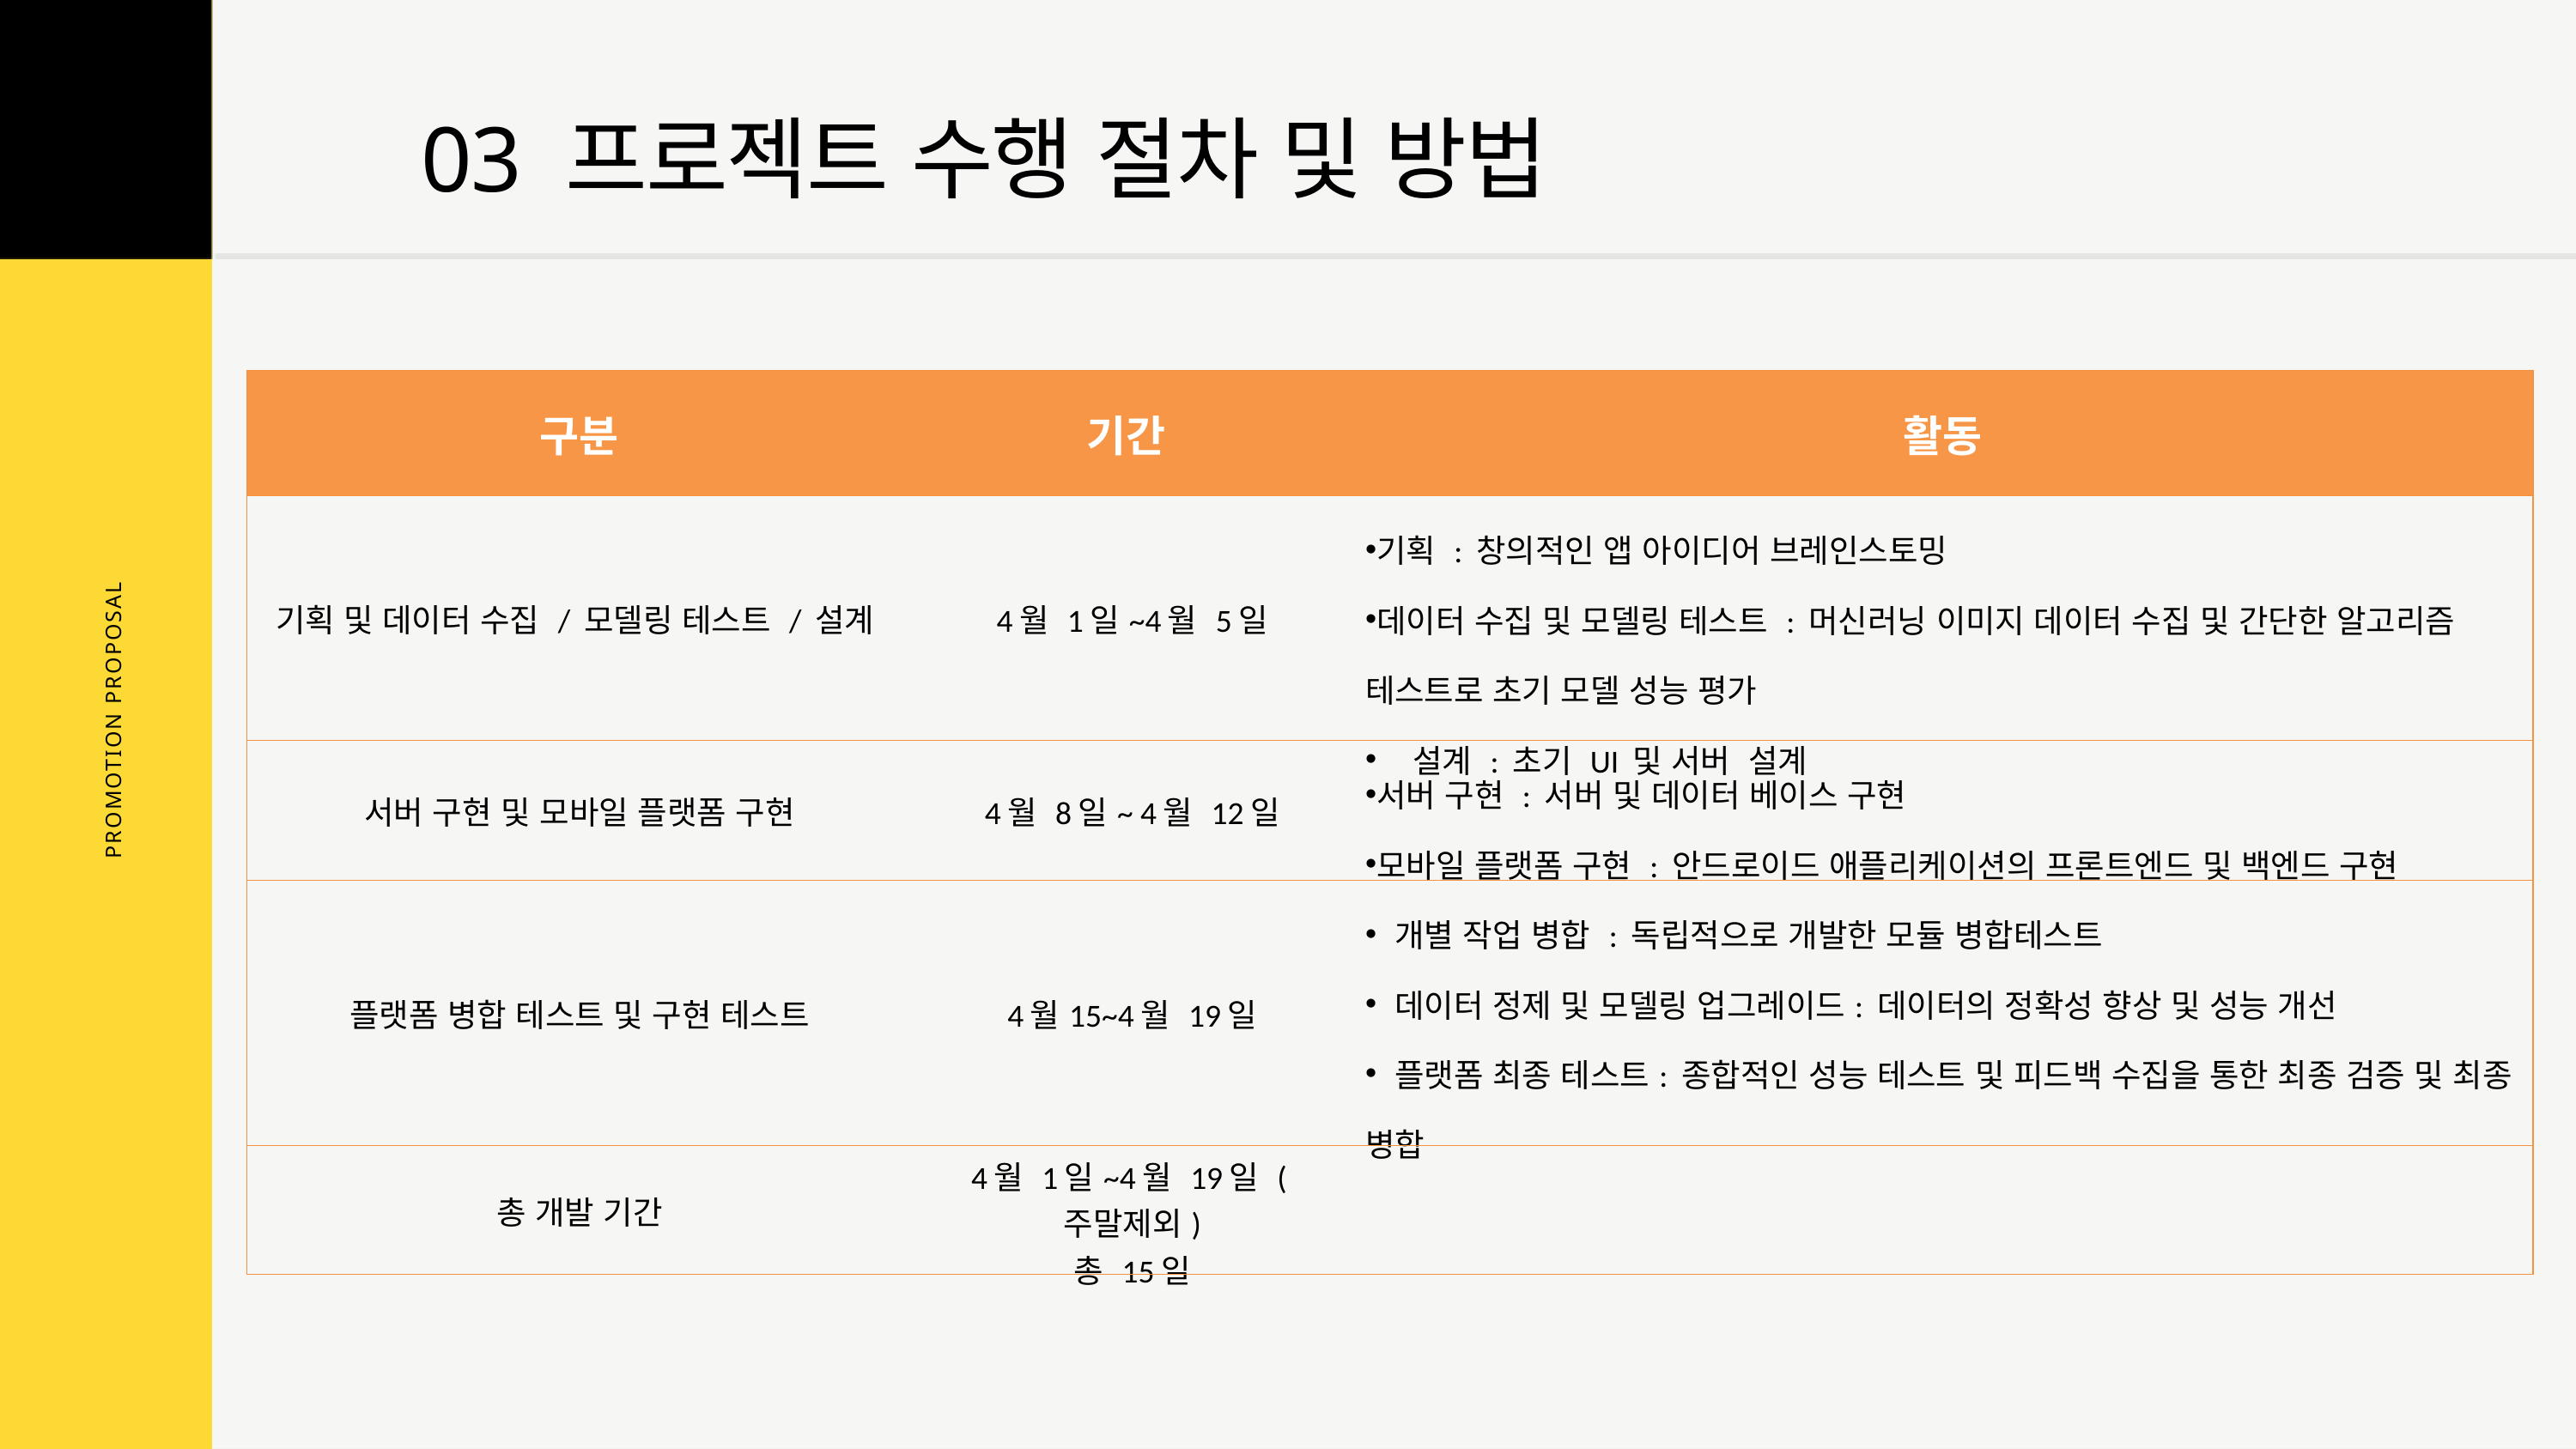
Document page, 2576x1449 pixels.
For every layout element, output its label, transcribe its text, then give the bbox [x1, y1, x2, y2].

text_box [216, 252, 2576, 259]
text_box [0, 0, 213, 259]
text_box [213, 0, 2576, 252]
text_box PROMOTION PROPOSAL [93, 266, 132, 1282]
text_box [211, 269, 2576, 1449]
